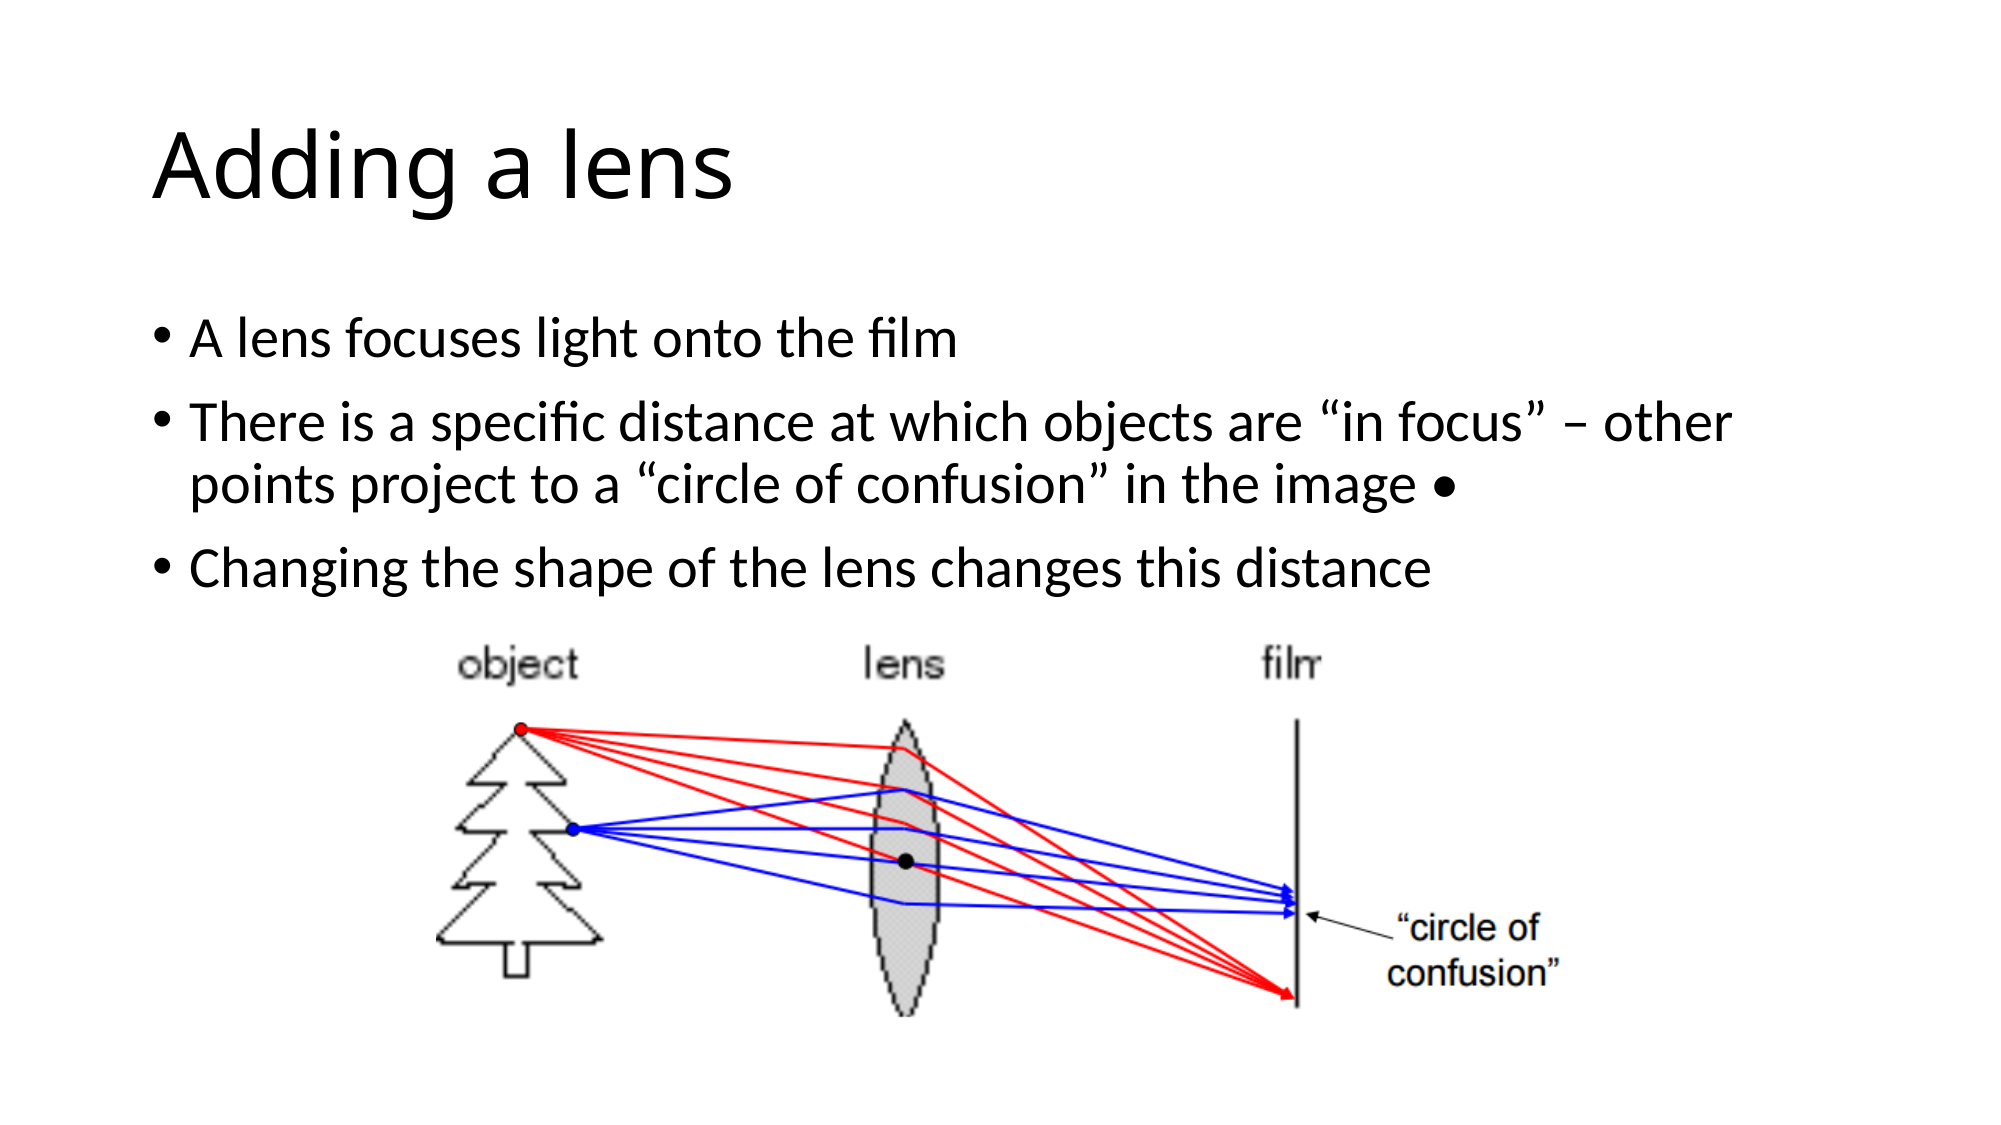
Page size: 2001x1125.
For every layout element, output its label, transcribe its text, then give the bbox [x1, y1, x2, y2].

picture [436, 613, 1564, 1036]
title Adding a lens [137, 59, 1863, 278]
list A lens focuses light onto the film There is a specific distance at which objects are “in focus” – other points project to a “circle of confusion” in the image • Changing the shape of the lens changes this distance [137, 299, 1863, 1014]
